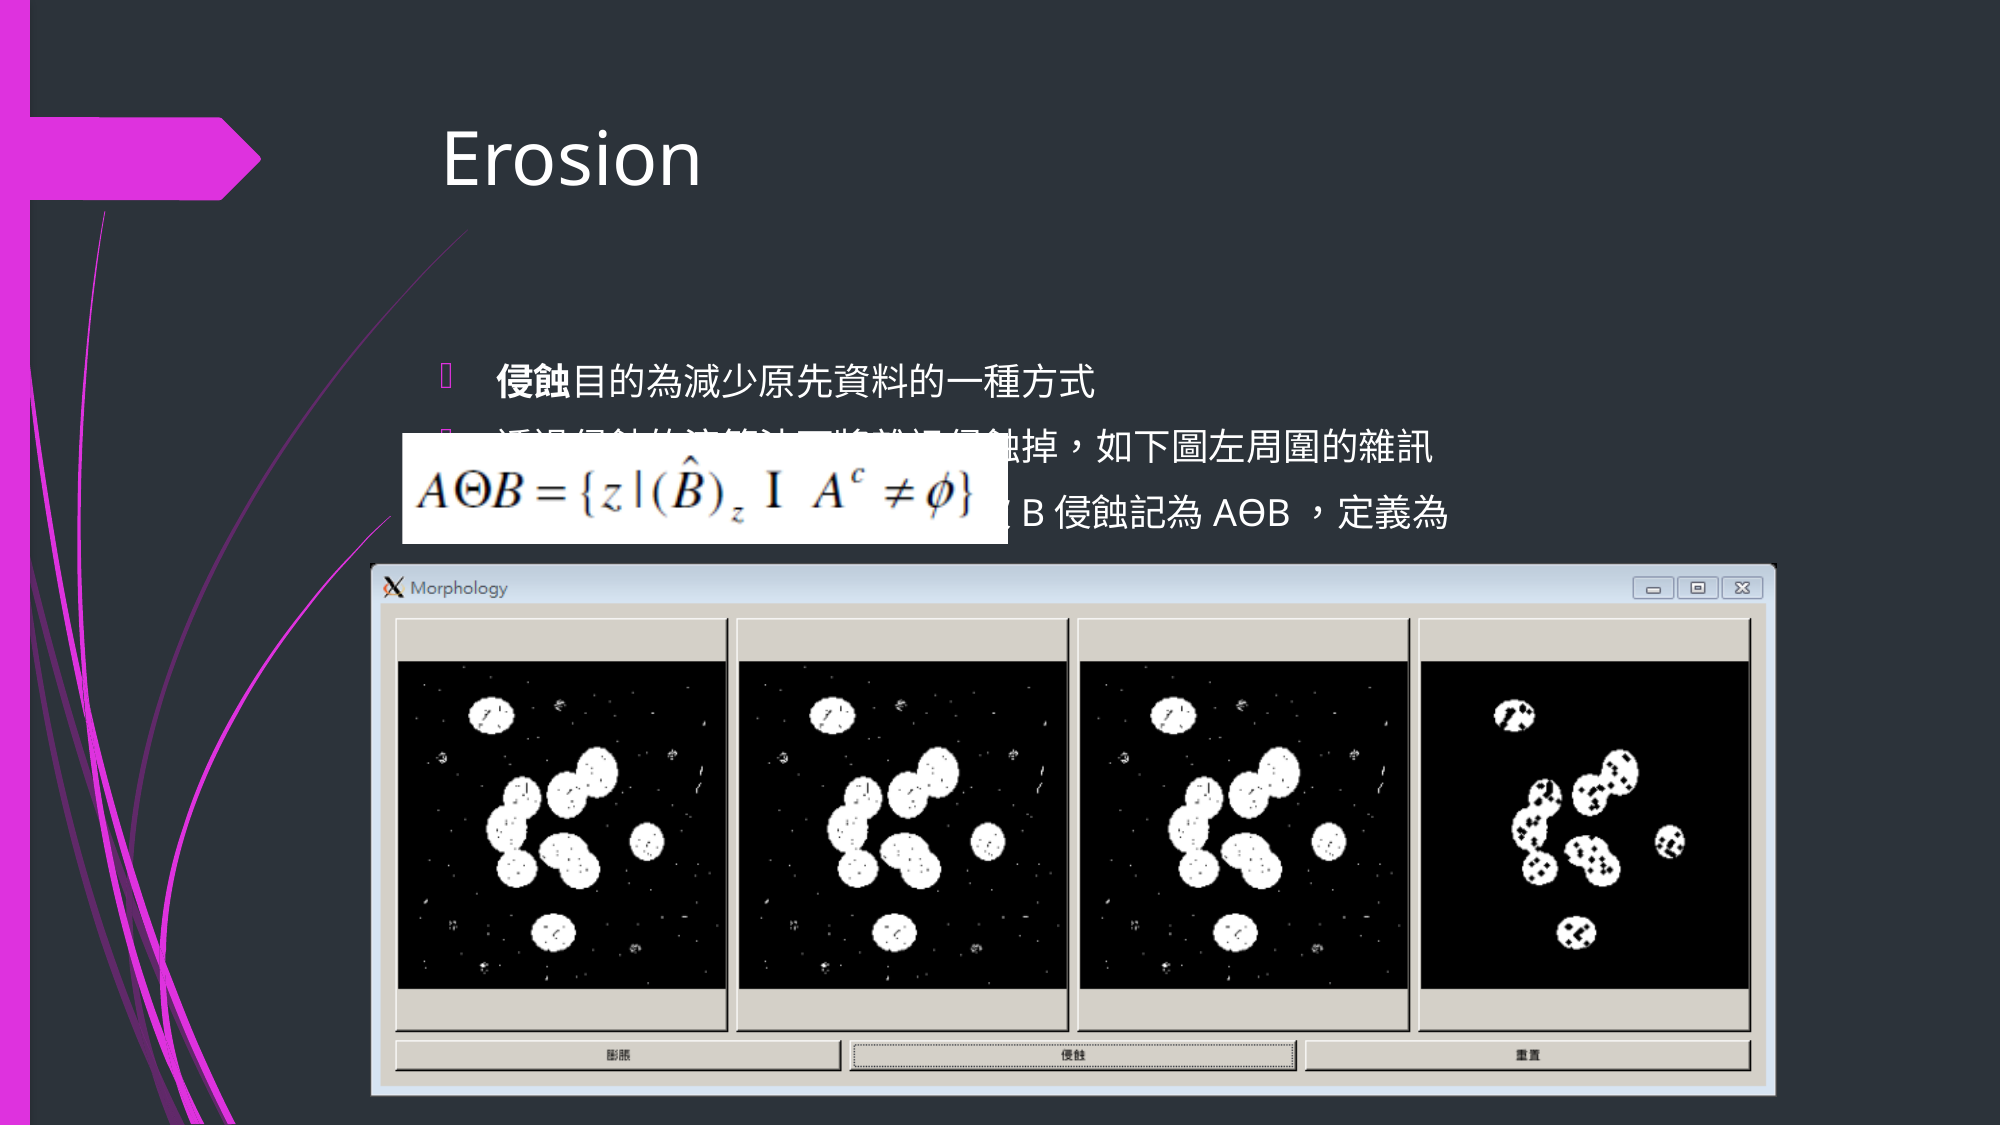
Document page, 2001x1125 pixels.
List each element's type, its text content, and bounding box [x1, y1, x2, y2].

picture [370, 563, 1777, 1097]
title Erosion [425, 102, 1888, 313]
picture [402, 432, 1009, 544]
list 侵蝕目的為減少原先資料的一種方式 透過侵蝕的演算法可將雜訊侵蝕掉，如下圖左周圍的雜訊 對於Z2中的集合A和B，A被B侵蝕記為AϴB，定義為 [424, 350, 1888, 970]
